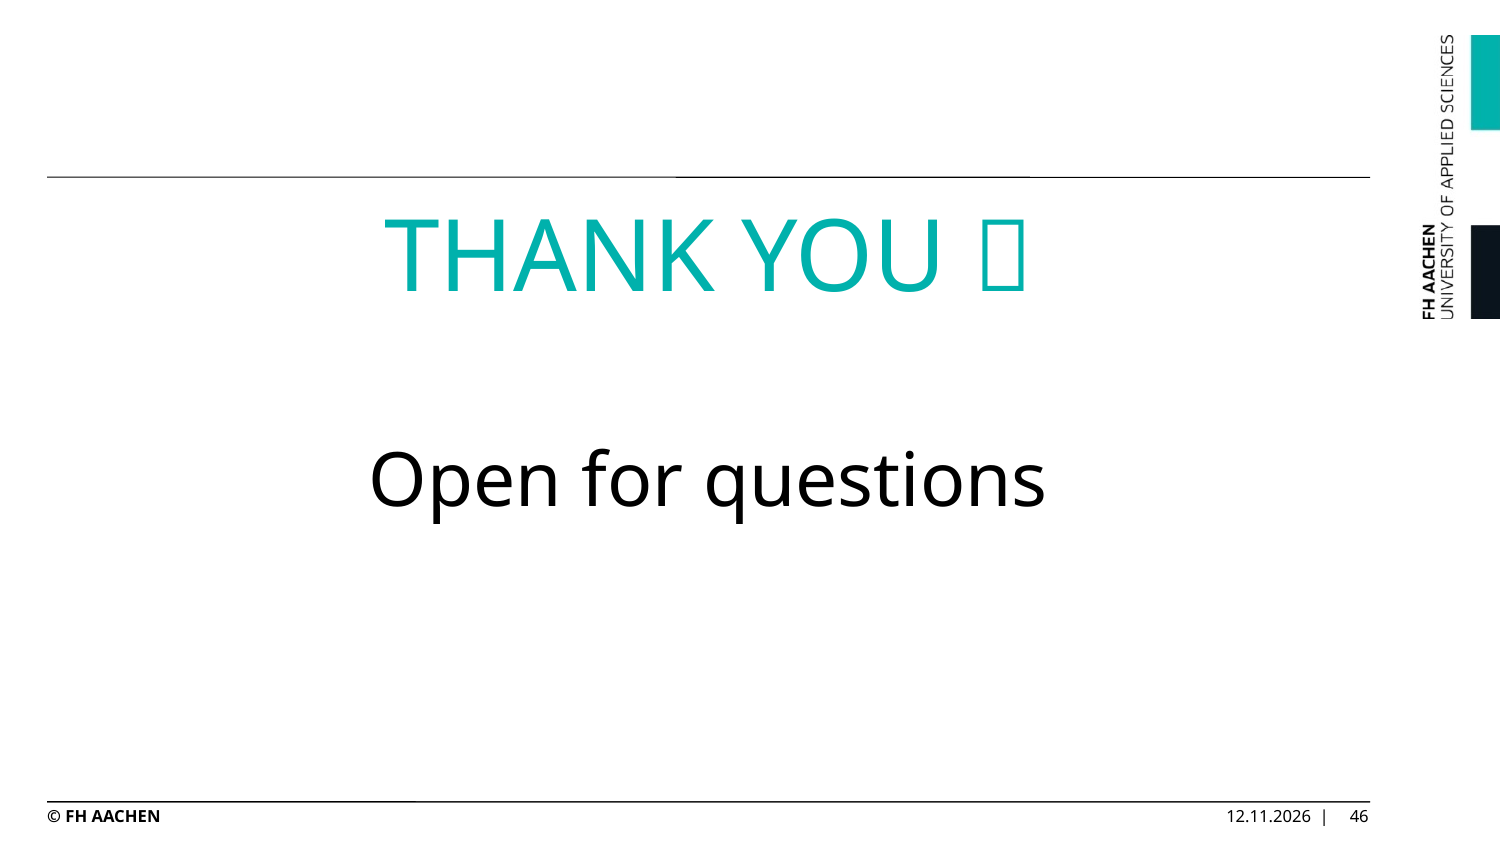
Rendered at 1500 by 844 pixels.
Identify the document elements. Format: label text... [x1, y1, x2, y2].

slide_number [1199, 806, 1319, 822]
slide_number 46 [1319, 806, 1369, 822]
list THANK YOU  Open for questions [47, 191, 1371, 785]
picture [1411, 35, 1500, 319]
footer © FH AACHEN [47, 806, 988, 822]
